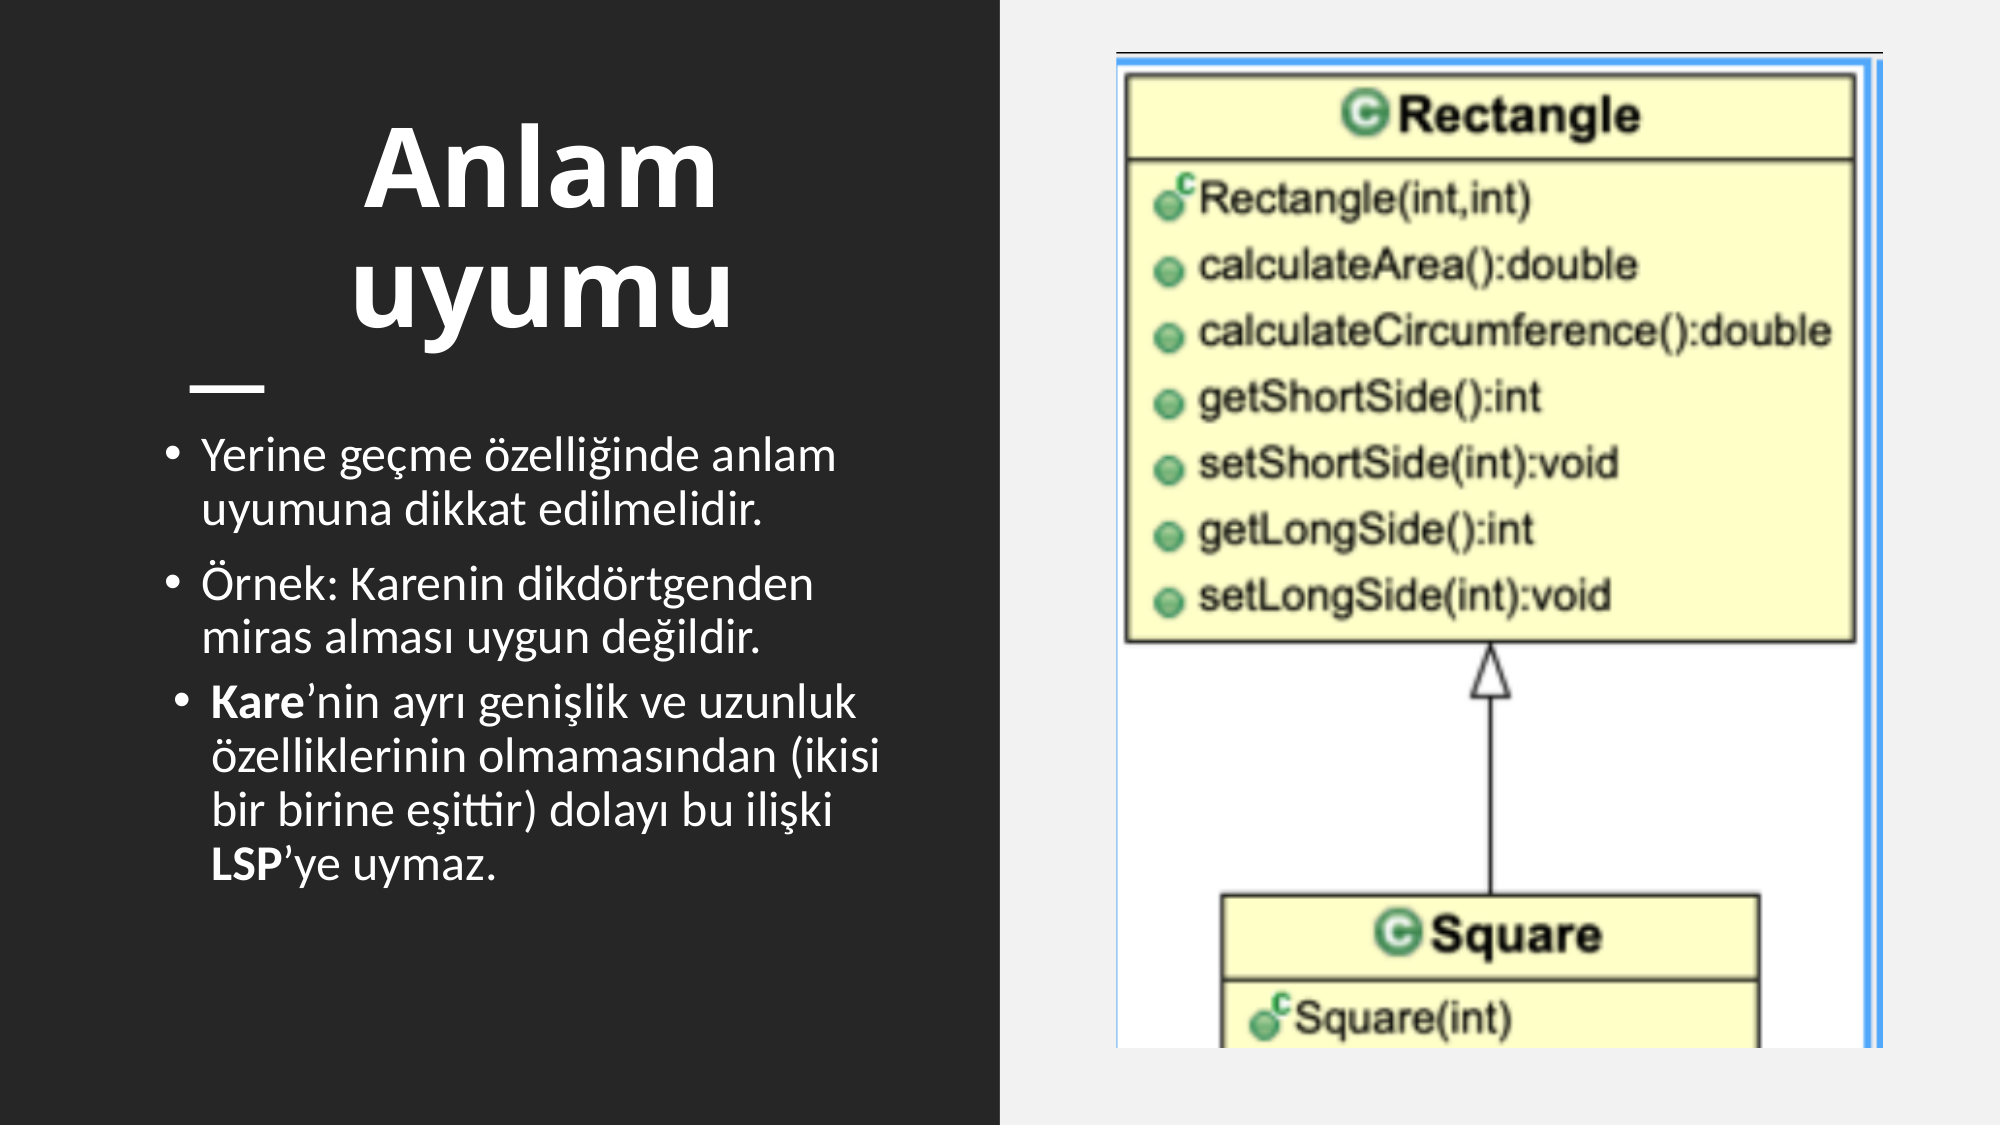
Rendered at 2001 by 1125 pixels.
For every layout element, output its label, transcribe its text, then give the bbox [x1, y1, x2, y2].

text_box [188, 384, 265, 394]
title Anlam uyumu [189, 104, 897, 359]
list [1116, 52, 1884, 1048]
text_box [0, 0, 999, 1125]
text_box [999, 0, 2000, 1125]
list Yerine geçme özelliğinde anlam uyumuna dikkat edilmelidir. Örnek: Karenin dikdörtgenden miras alması uygun değildir. Kare’nin ayrı genişlik ve uzunluk özelliklerinin olmamasından (ikisi bir birine eşittir) dolayı bu ilişki LSP’ye uymaz. [140, 420, 897, 1014]
